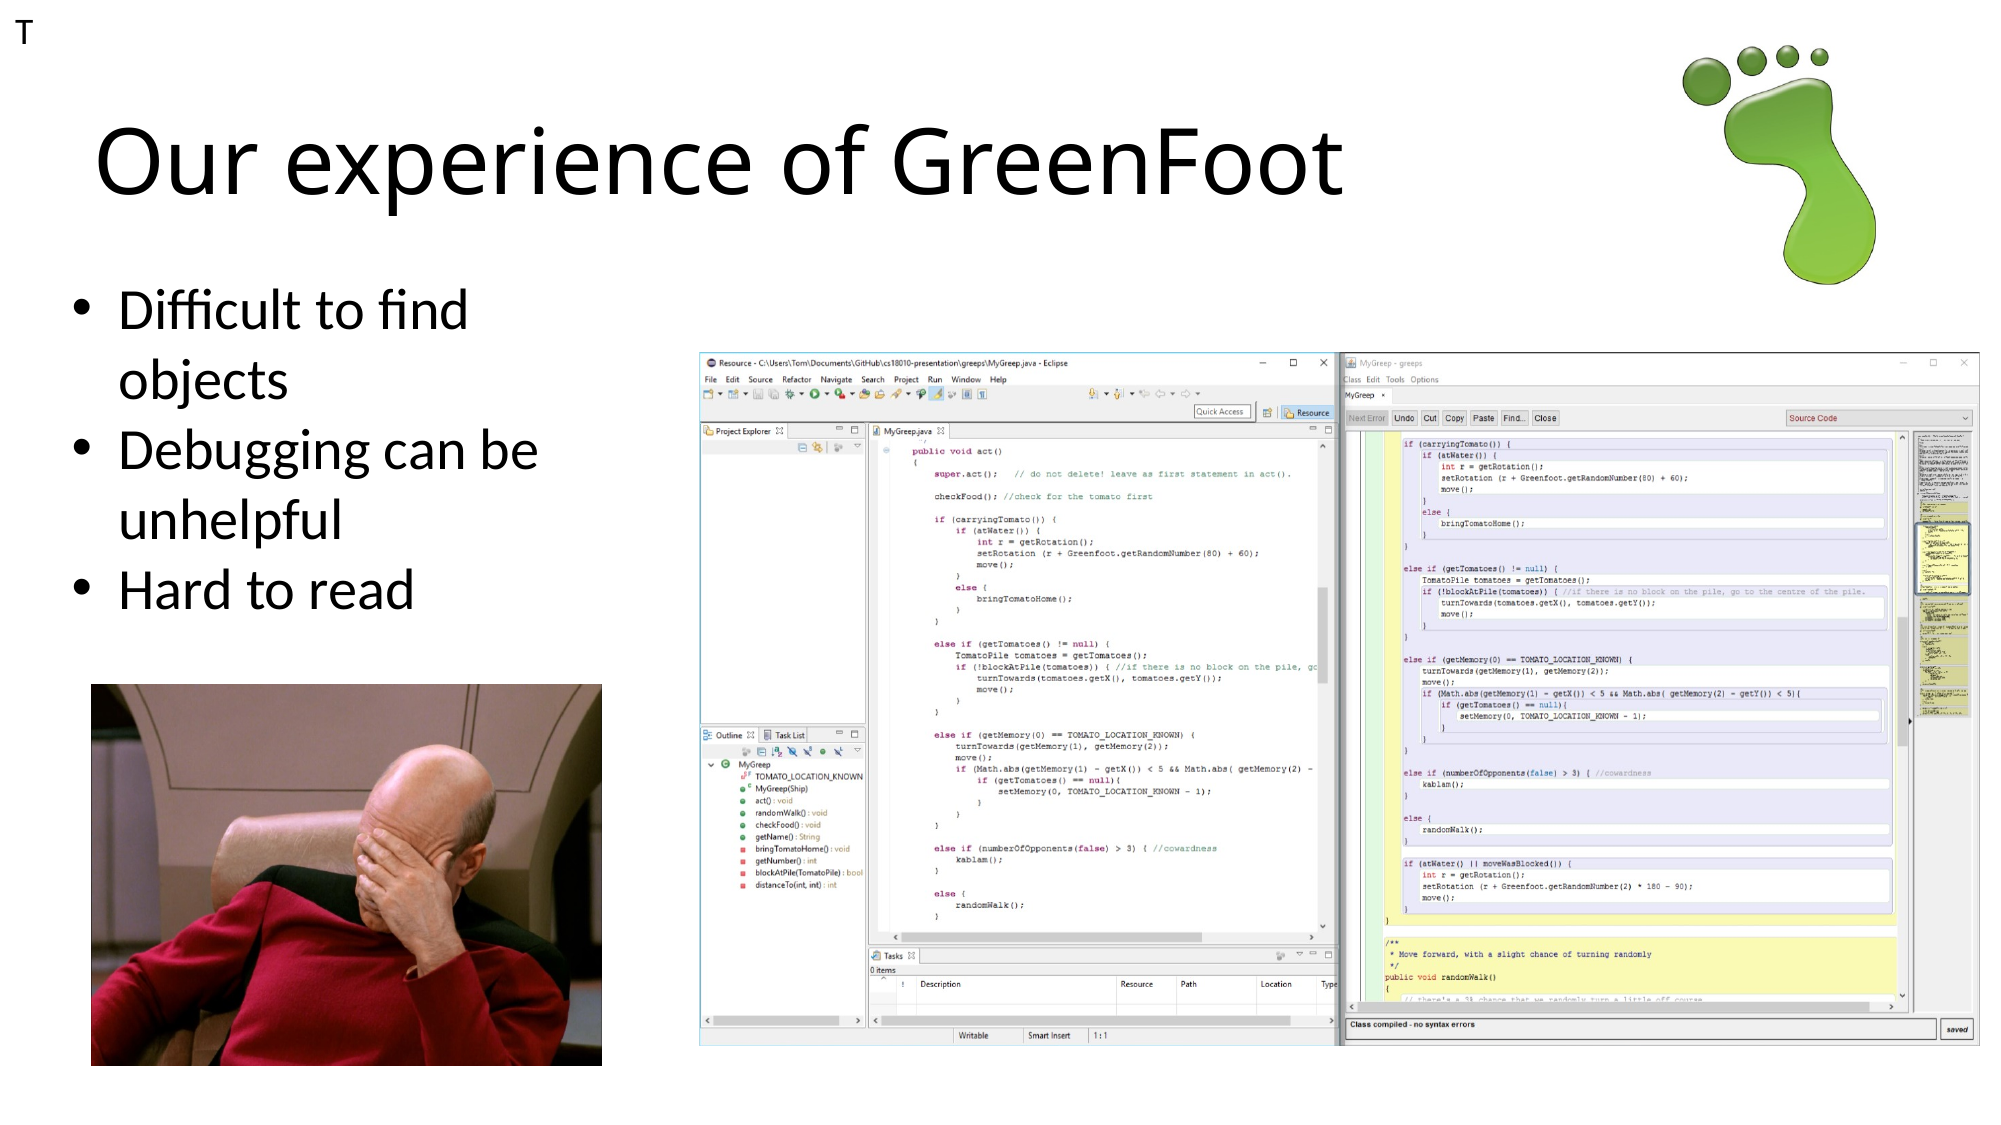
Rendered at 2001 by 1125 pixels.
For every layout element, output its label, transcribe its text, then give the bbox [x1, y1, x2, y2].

title Our experience of GreenFoot [78, 56, 1672, 274]
text_box Difficult to find objects Debugging can be unhelpful Hard to read [56, 264, 636, 674]
text_box T [0, 0, 49, 60]
picture [699, 352, 1980, 1046]
picture [91, 684, 602, 1066]
picture [1672, 35, 1886, 295]
